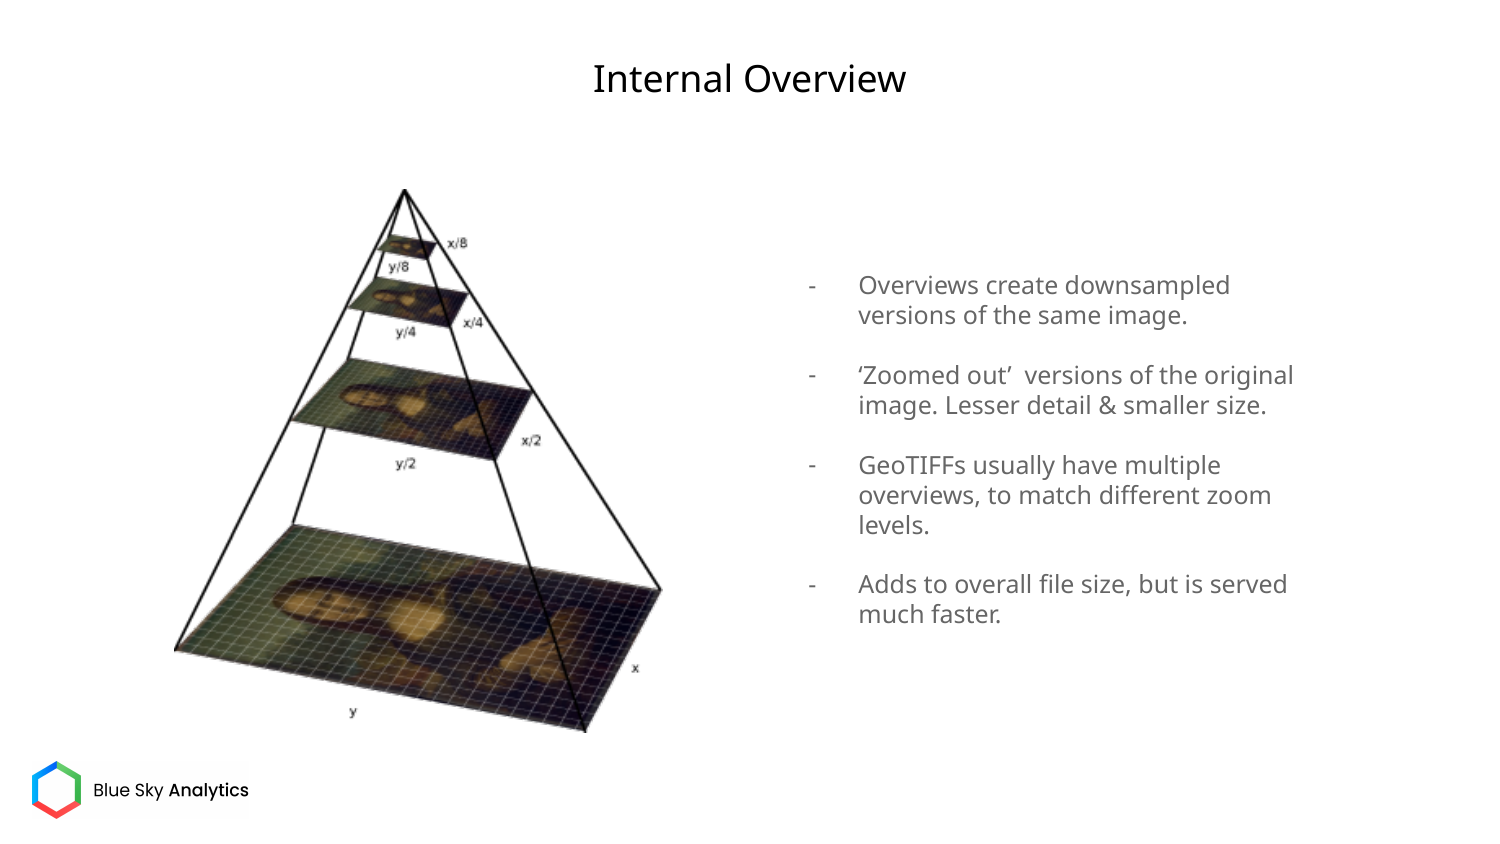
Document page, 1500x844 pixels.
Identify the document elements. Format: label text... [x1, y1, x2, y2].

picture [31, 761, 250, 819]
text_box Overviews create downsampled versions of the same image. ‘Zoomed out’ versions of the original image. Lesser detail & smaller size. GeoTIFFs usually have multiple overviews, to match different zoom levels. Adds to overall file size, but is served much faster. [768, 122, 1328, 777]
text_box Internal Overview [315, 39, 1185, 97]
picture [174, 189, 663, 733]
